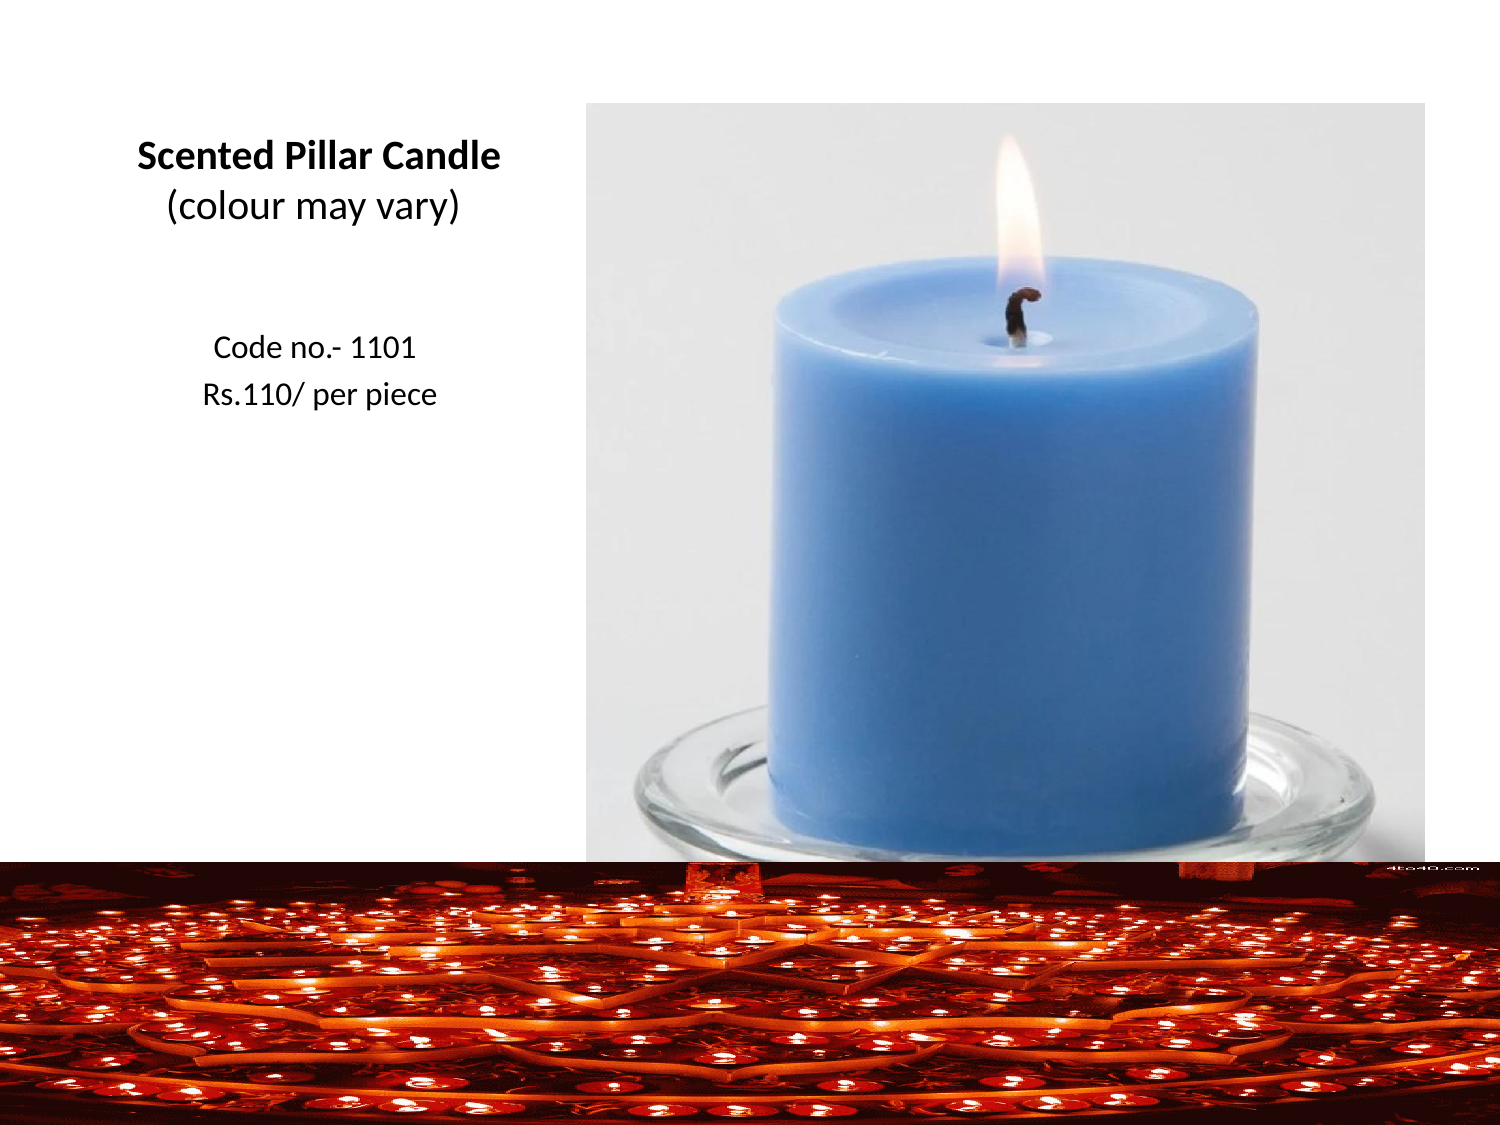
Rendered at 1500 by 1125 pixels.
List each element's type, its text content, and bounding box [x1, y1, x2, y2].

title Scented Pillar Candle (colour may vary) [75, 44, 569, 235]
list Code no.- 1101 Rs.110/ per piece [75, 235, 569, 860]
picture [0, 862, 1500, 1125]
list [586, 103, 1426, 860]
